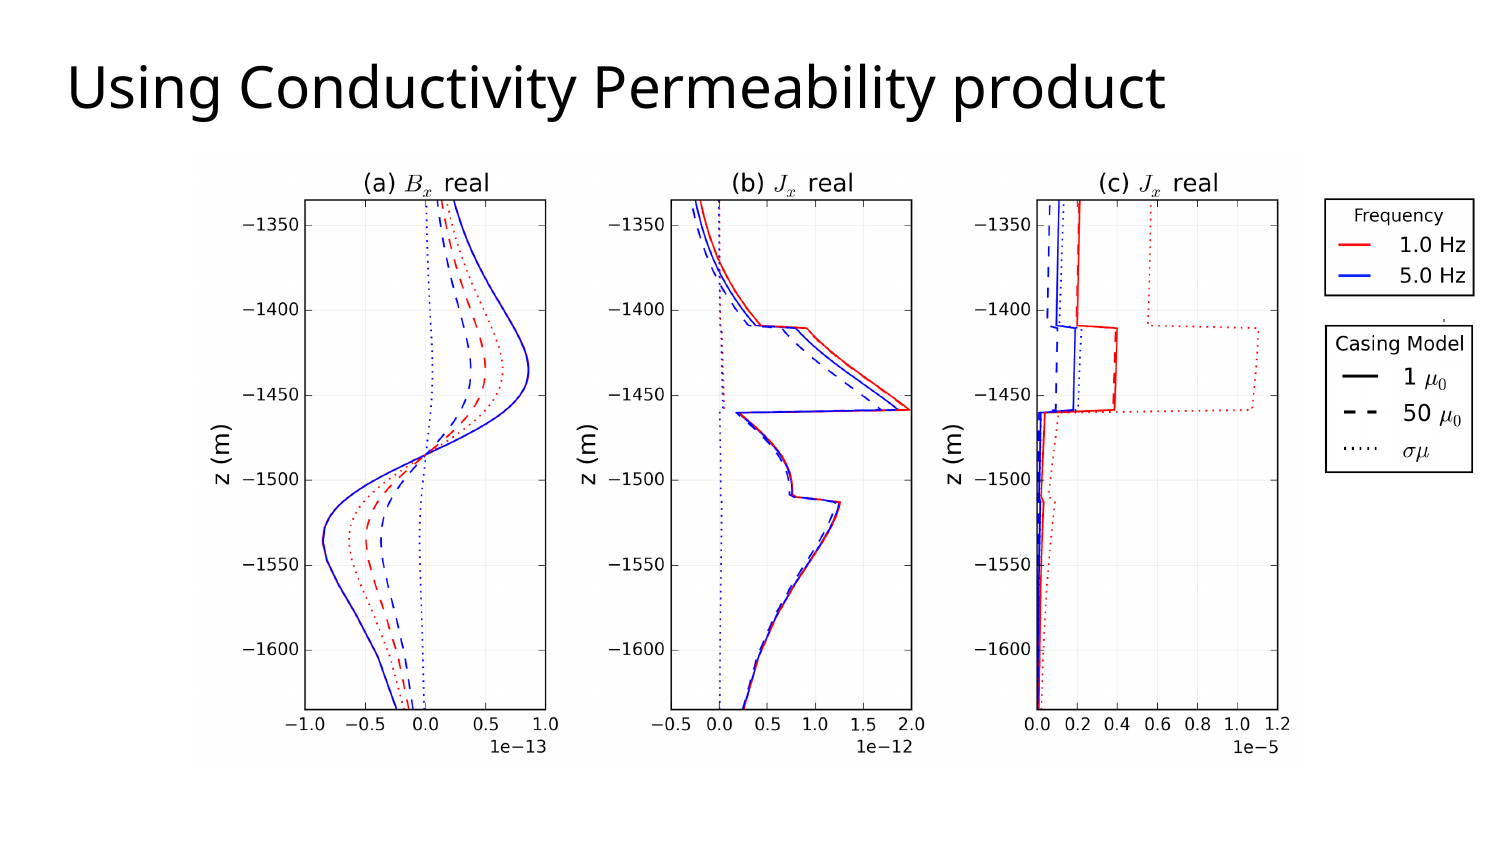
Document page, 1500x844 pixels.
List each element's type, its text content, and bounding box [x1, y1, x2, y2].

picture [1322, 319, 1479, 478]
title Using Conductivity Permeability product [51, 35, 1449, 130]
picture [1322, 196, 1479, 300]
picture [192, 151, 1308, 772]
